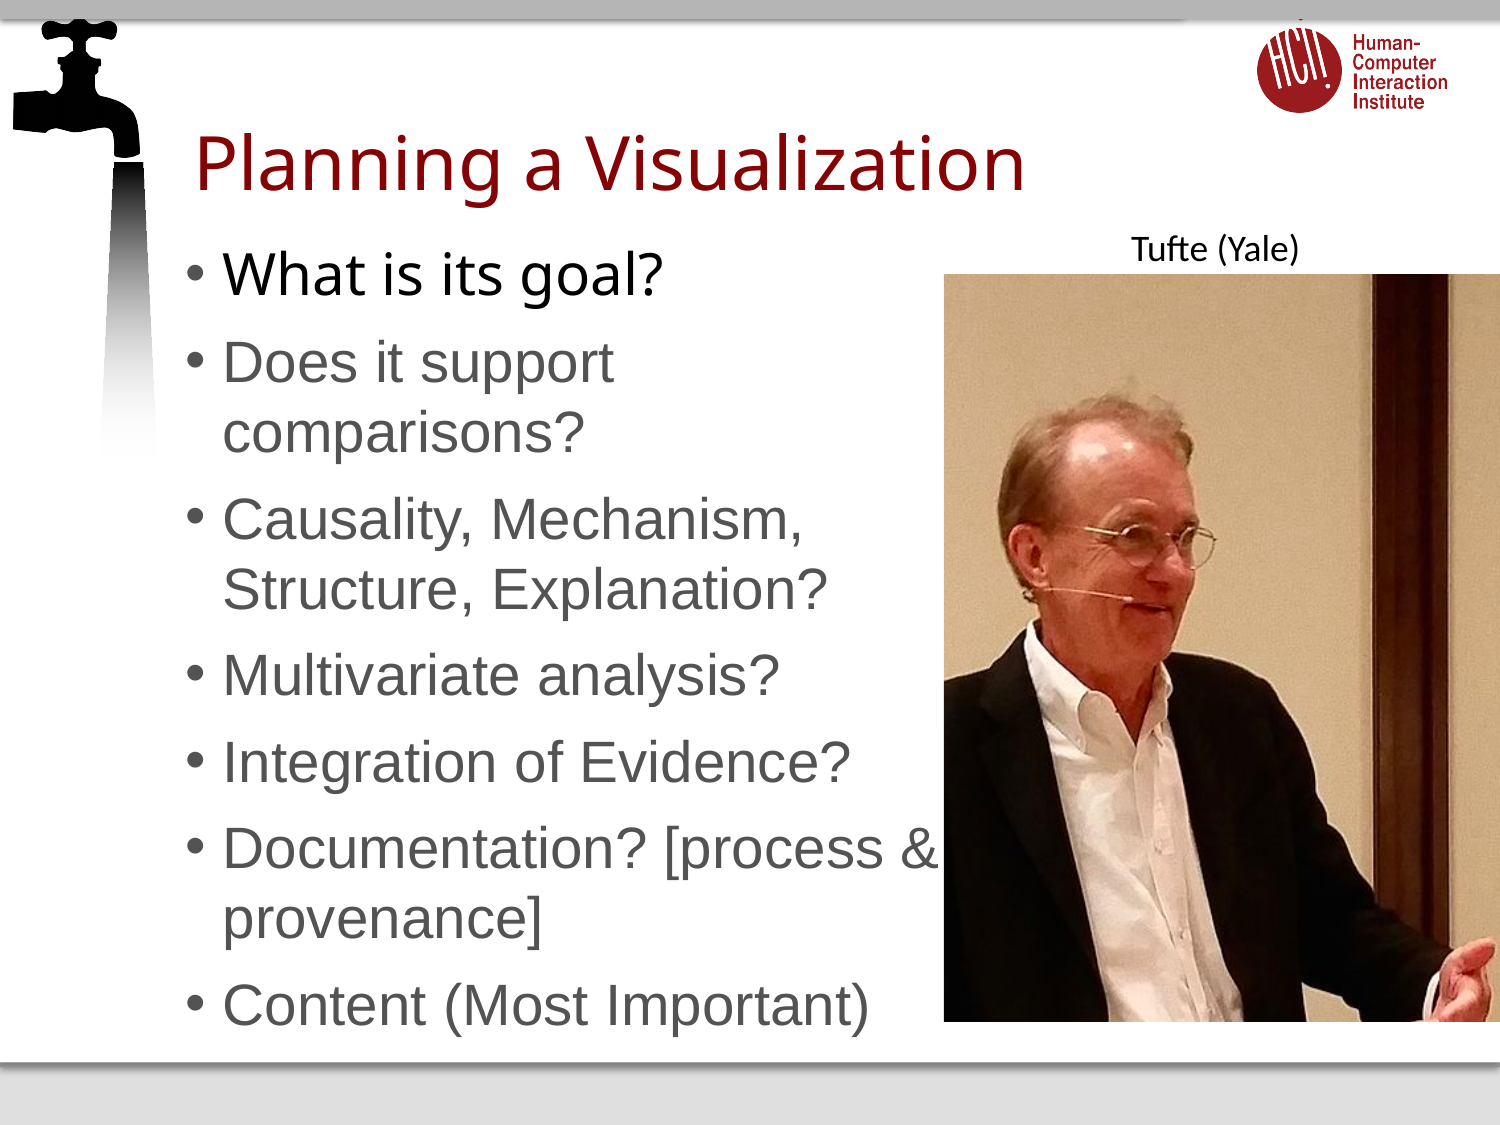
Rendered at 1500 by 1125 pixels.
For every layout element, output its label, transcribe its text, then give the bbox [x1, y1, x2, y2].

text_box Tufte (Yale) [1116, 216, 1316, 272]
list What is its goal? Does it support comparisons? Causality, Mechanism, Structure, Explanation? Multivariate analysis? Integration of Evidence? Documentation? [process & provenance] Content (Most Important) [185, 237, 941, 956]
picture [13, 20, 140, 158]
title Planning a Visualization [193, 50, 1224, 214]
picture [943, 274, 1500, 1022]
picture [1257, 20, 1447, 113]
